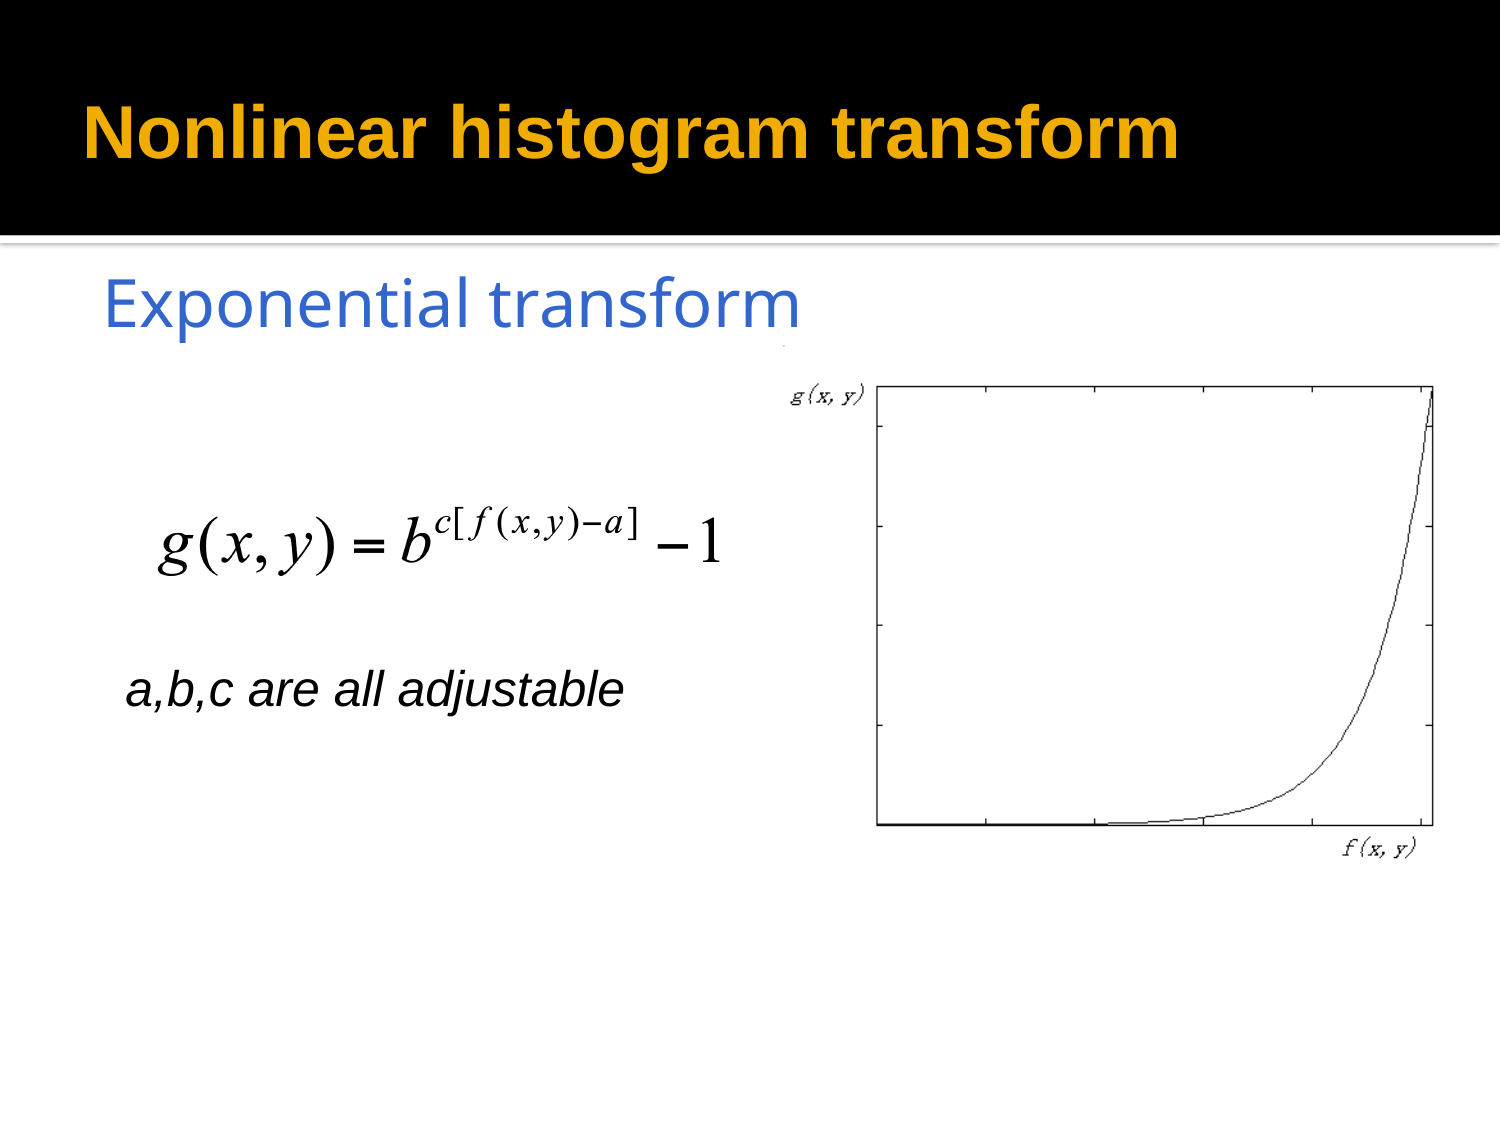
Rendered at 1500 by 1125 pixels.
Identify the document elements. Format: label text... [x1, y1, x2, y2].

picture [147, 491, 731, 589]
text_box a,b,c are all adjustable [117, 649, 645, 724]
title Nonlinear histogram transform [74, 24, 1426, 232]
picture [782, 344, 1500, 884]
list Exponential transform [74, 261, 1446, 361]
